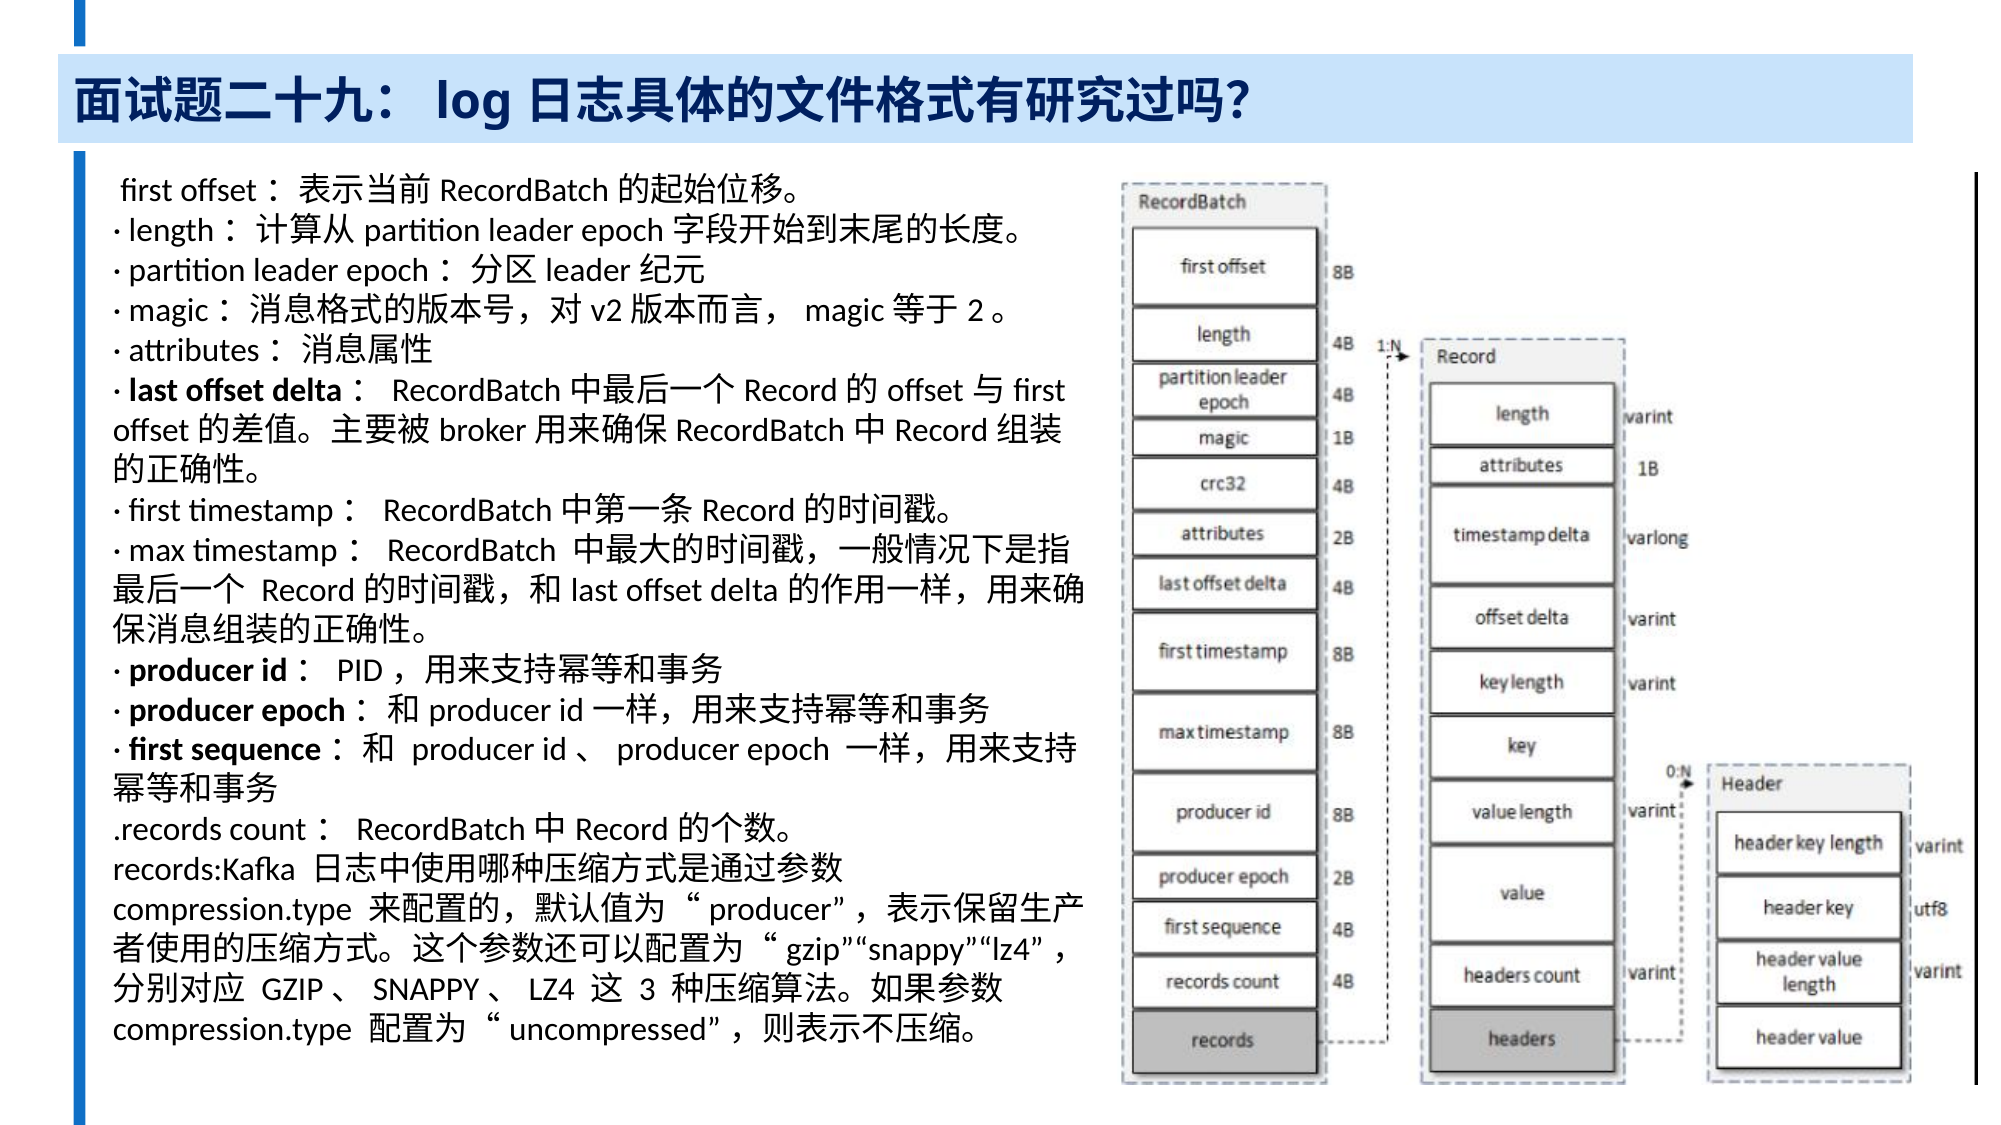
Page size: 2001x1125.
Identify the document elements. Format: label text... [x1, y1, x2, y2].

text_box first offset：表示当前RecordBatch的起始位移。 · length：计算从partition leader epoch字段开始到末尾的长度。 · partition leader epoch：分区leader纪元 · magic：消息格式的版本号，对v2版本而言，magic等于2。 · attributes：消息属性 · last offset delta：RecordBatch中最后一个Record的offset与first offset的差值。主要被broker用来确保RecordBatch中Record组装的正确性。 · first timestamp：RecordBatch中第一条Record的时间戳。 · max timestamp：RecordBatch 中最大的时间戳，一般情况下是指最后一个 Record的时间戳，和last offset delta的作用一样，用来确保消息组装的正确性。 · producer id：PID，用来支持幂等和事务 · producer epoch：和producer id一样，用来支持幂等和事务 · first sequence：和 producer id、producer epoch 一样，用来支持幂等和事务 .records count：RecordBatch中Record的个数。 records:Kafka 日志中使用哪种压缩方式是通过参数 compression.type 来配置的，默认值为“producer”，表示保留生产者使用的压缩方式。这个参数还可以配置为“gzip”“snappy”“lz4”，分别对应 GZIP、SNAPPY、LZ4 这 3 种压缩算法。如果参数 compression.type 配置为“uncompressed”，则表示不压缩。 [984, 161, 1105, 1055]
picture [984, 54, 1913, 143]
picture [58, 54, 73, 143]
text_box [73, 0, 984, 1125]
picture [1117, 172, 1978, 1085]
